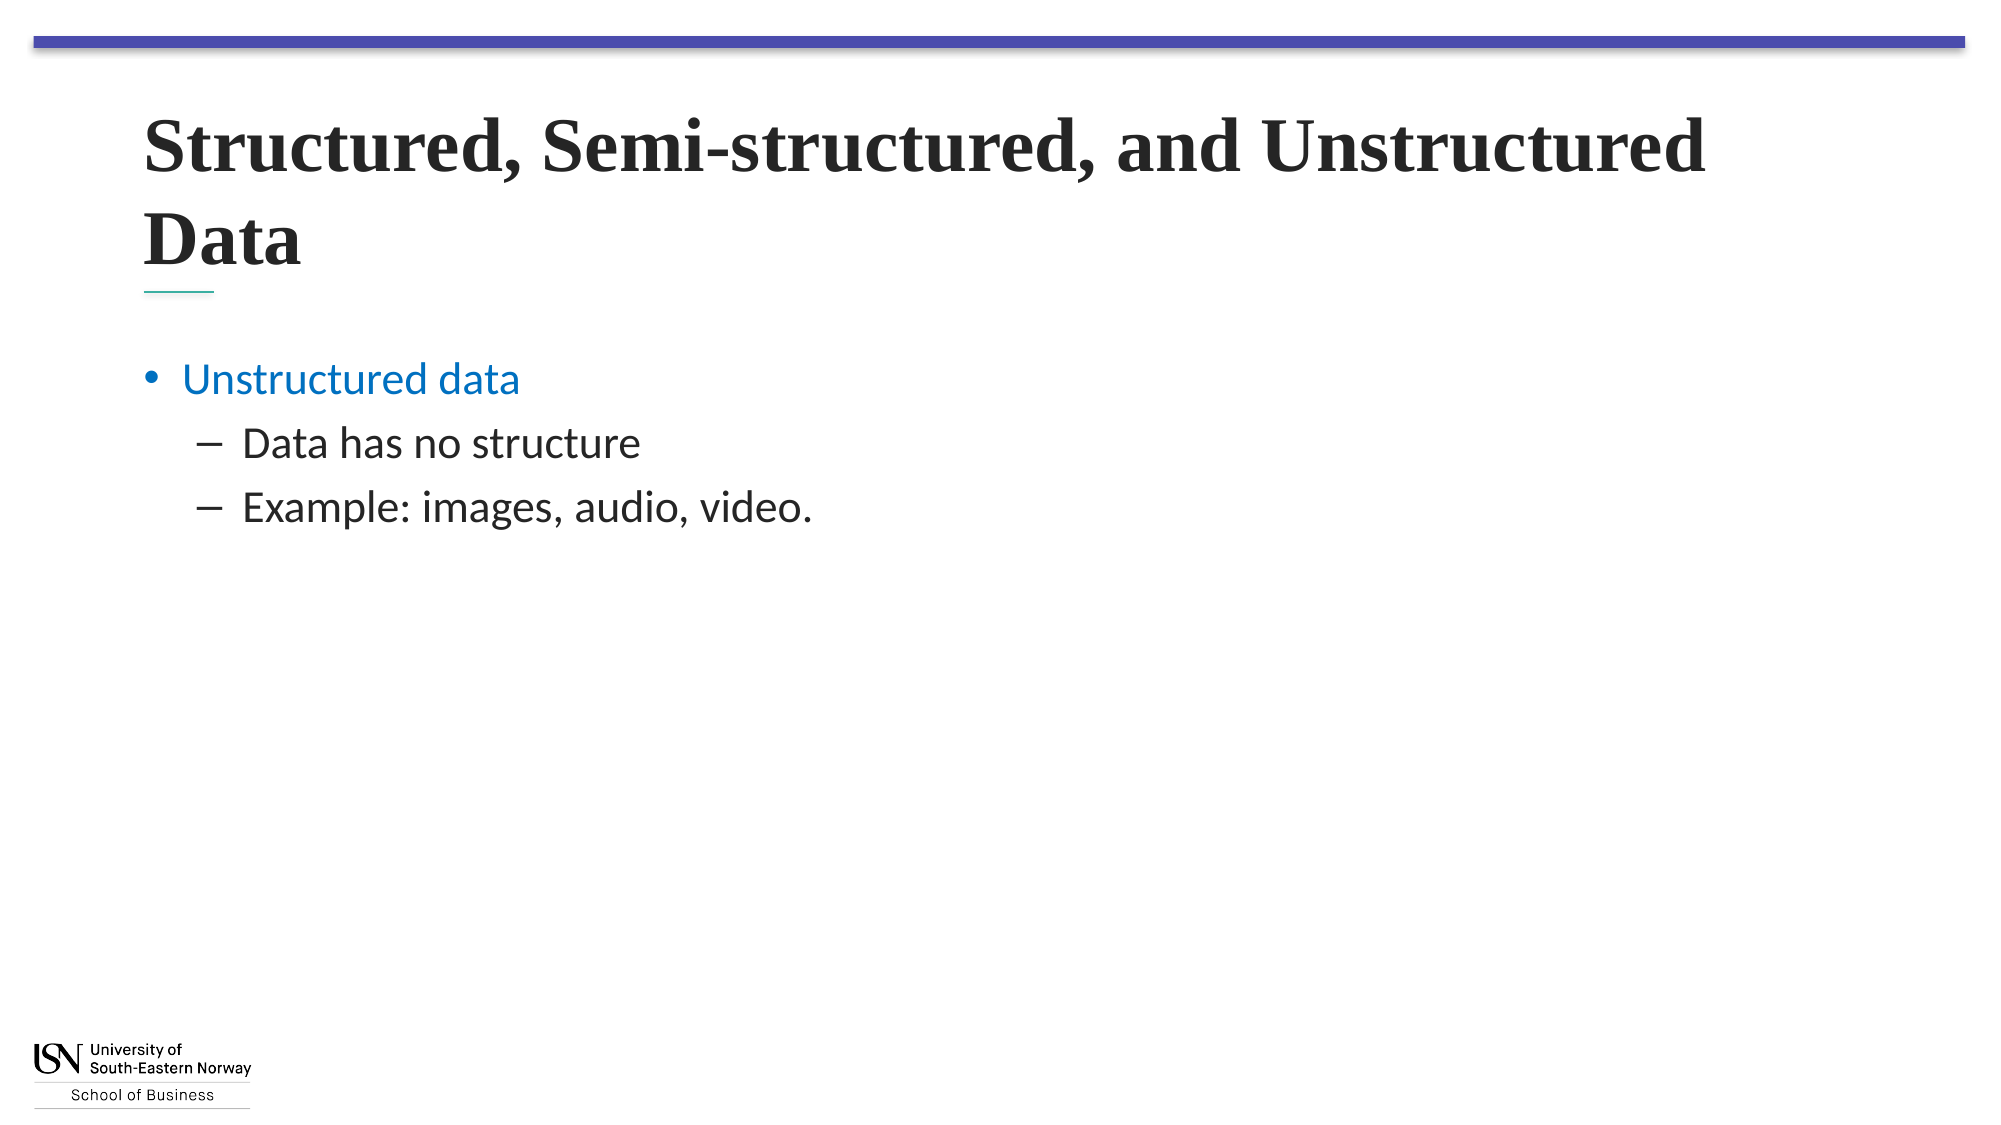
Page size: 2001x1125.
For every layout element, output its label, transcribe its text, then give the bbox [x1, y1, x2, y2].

picture [16, 1025, 274, 1125]
list Unstructured data Data has no structure Example: images, audio, video. [128, 348, 1841, 1011]
title Structured, Semi-structured, and Unstructured Data [143, 93, 1885, 282]
